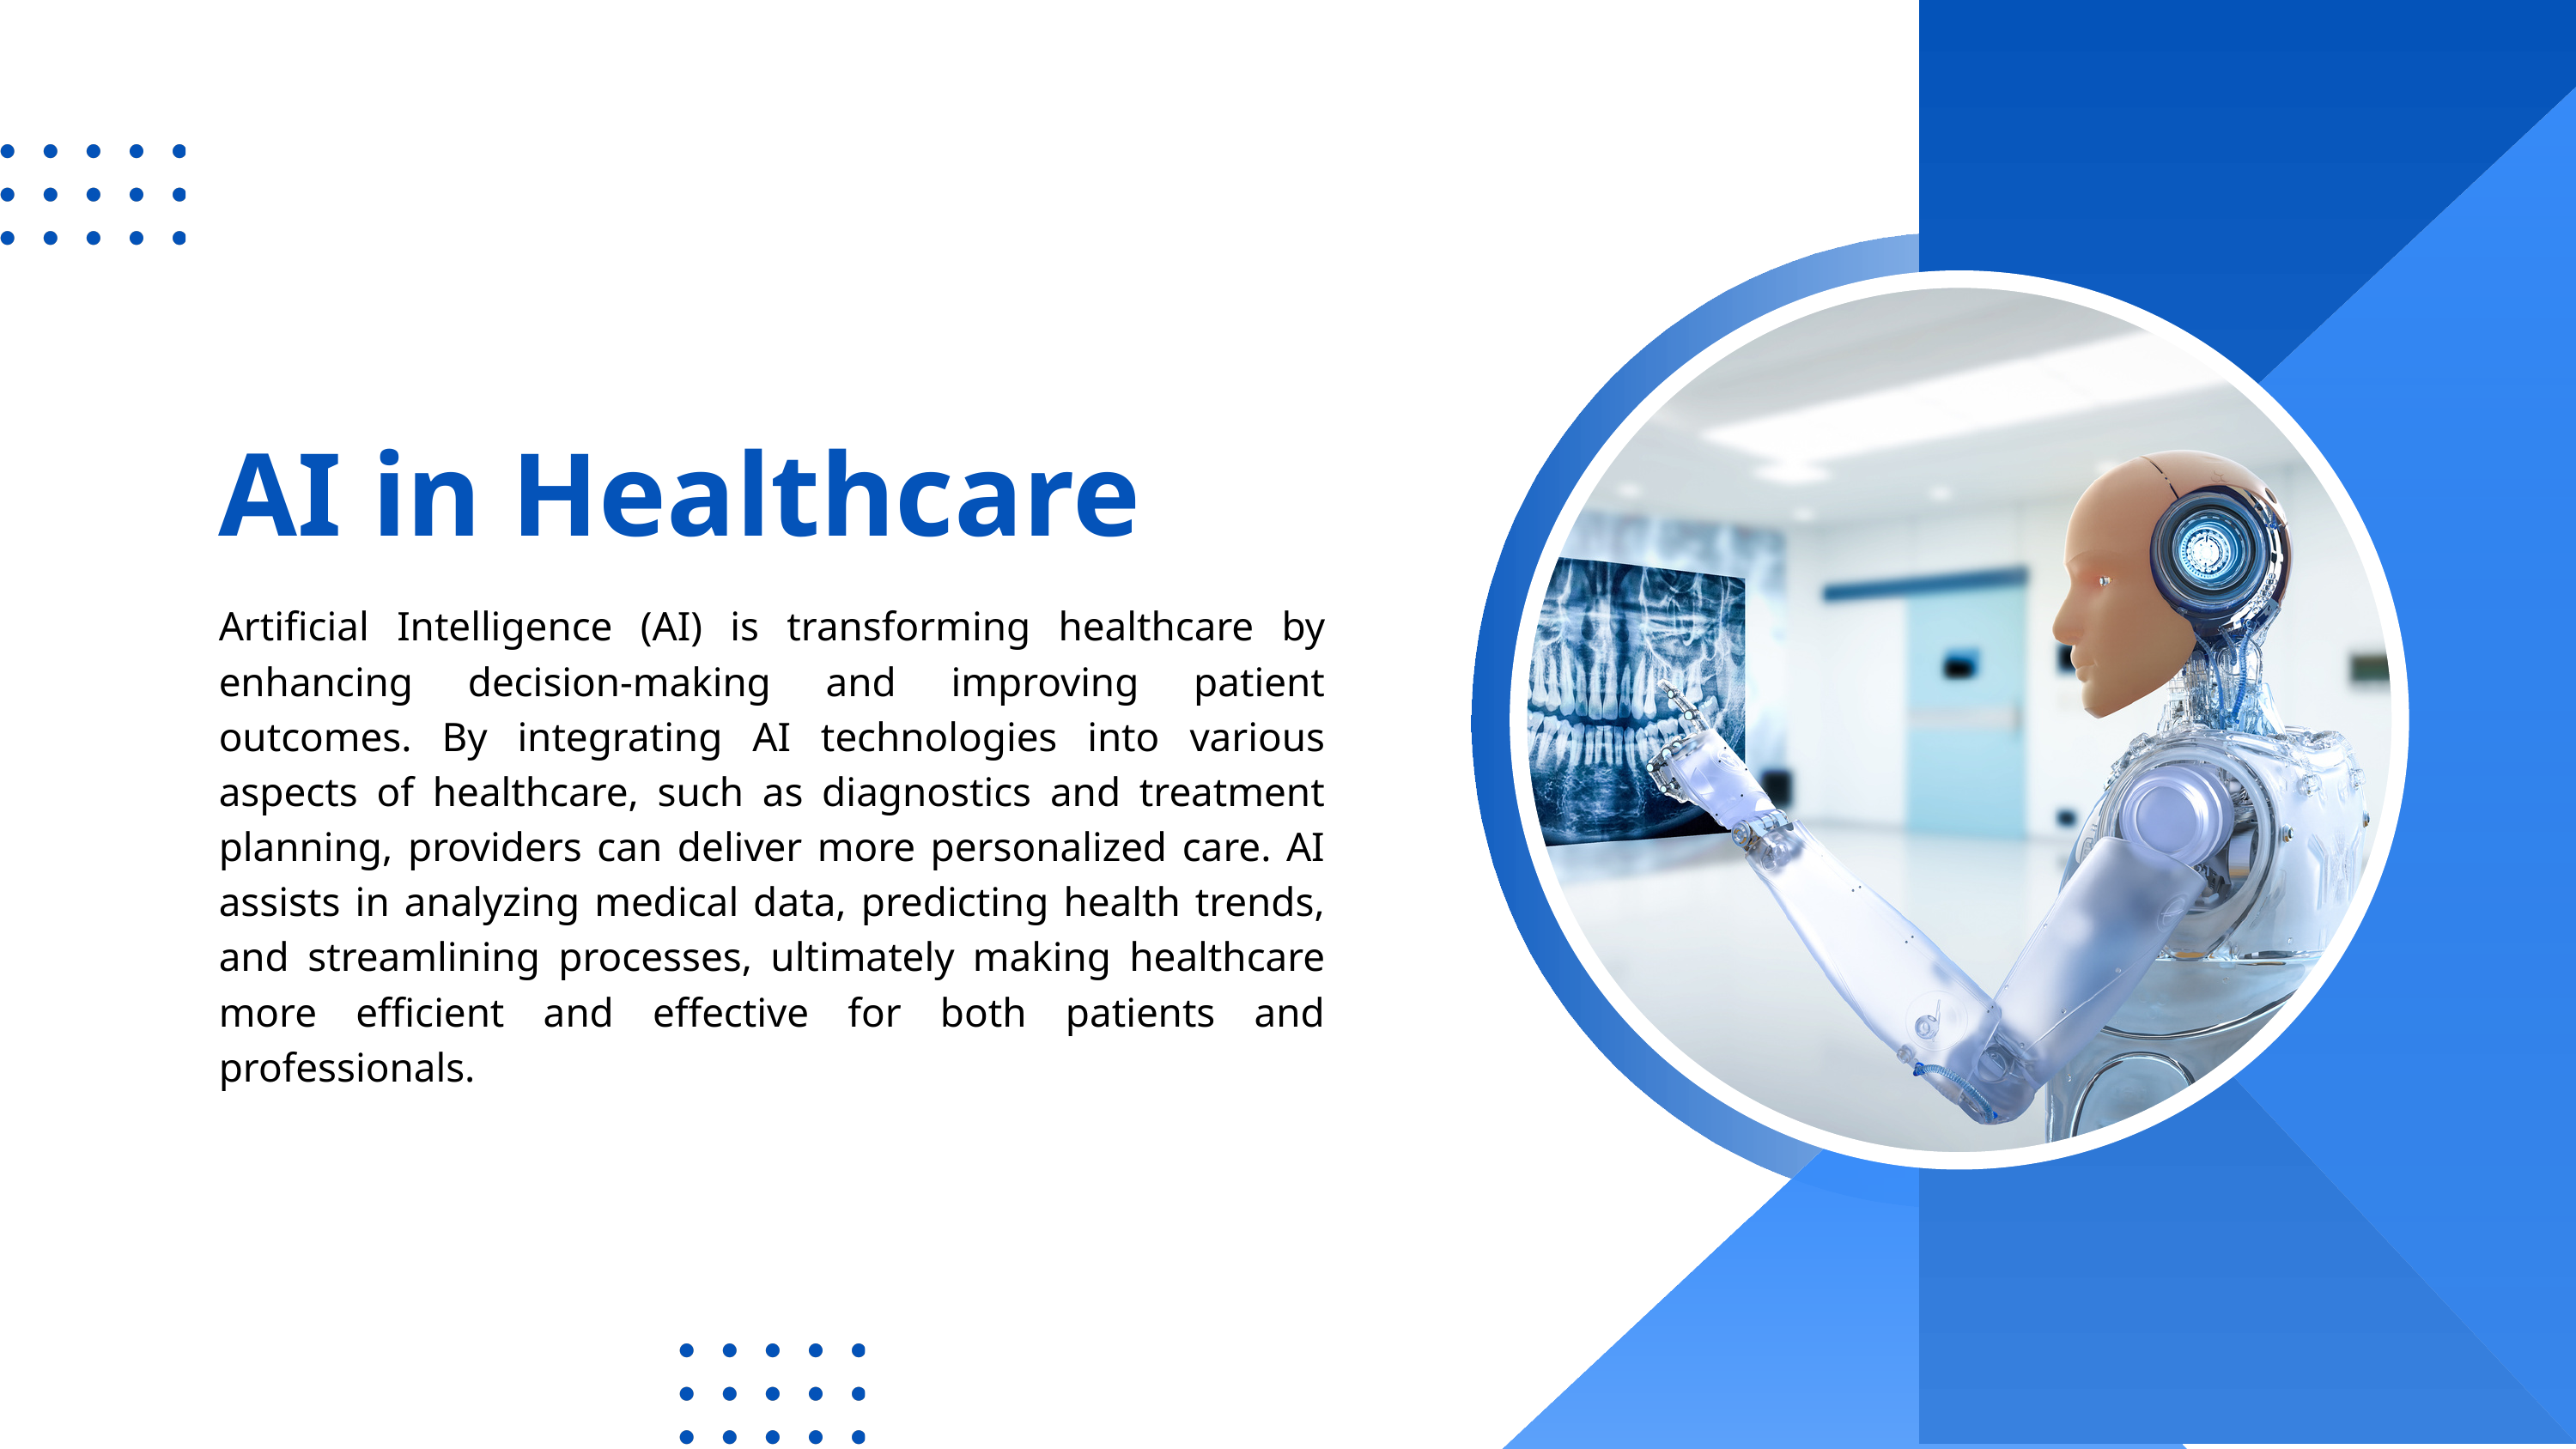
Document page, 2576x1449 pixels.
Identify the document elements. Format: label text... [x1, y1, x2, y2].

text_box AI in Healthcare [218, 427, 1326, 560]
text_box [1470, 231, 2114, 1209]
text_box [1518, 278, 2401, 1161]
text_box [679, 1343, 866, 1445]
text_box Artificial Intelligence (AI) is transforming healthcare by enhancing decision-making and improving patient outcomes. By integrating AI technologies into various aspects of healthcare, such as diagnostics and treatment planning, providers can deliver more personalized care. AI assists in analyzing medical data, predicting health trends, and streamlining processes, ultimately making healthcare more efficient and effective for both patients and professionals. [218, 593, 1326, 1090]
text_box [0, 144, 186, 246]
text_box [2118, 215, 2576, 1269]
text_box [1487, 1326, 2373, 1449]
